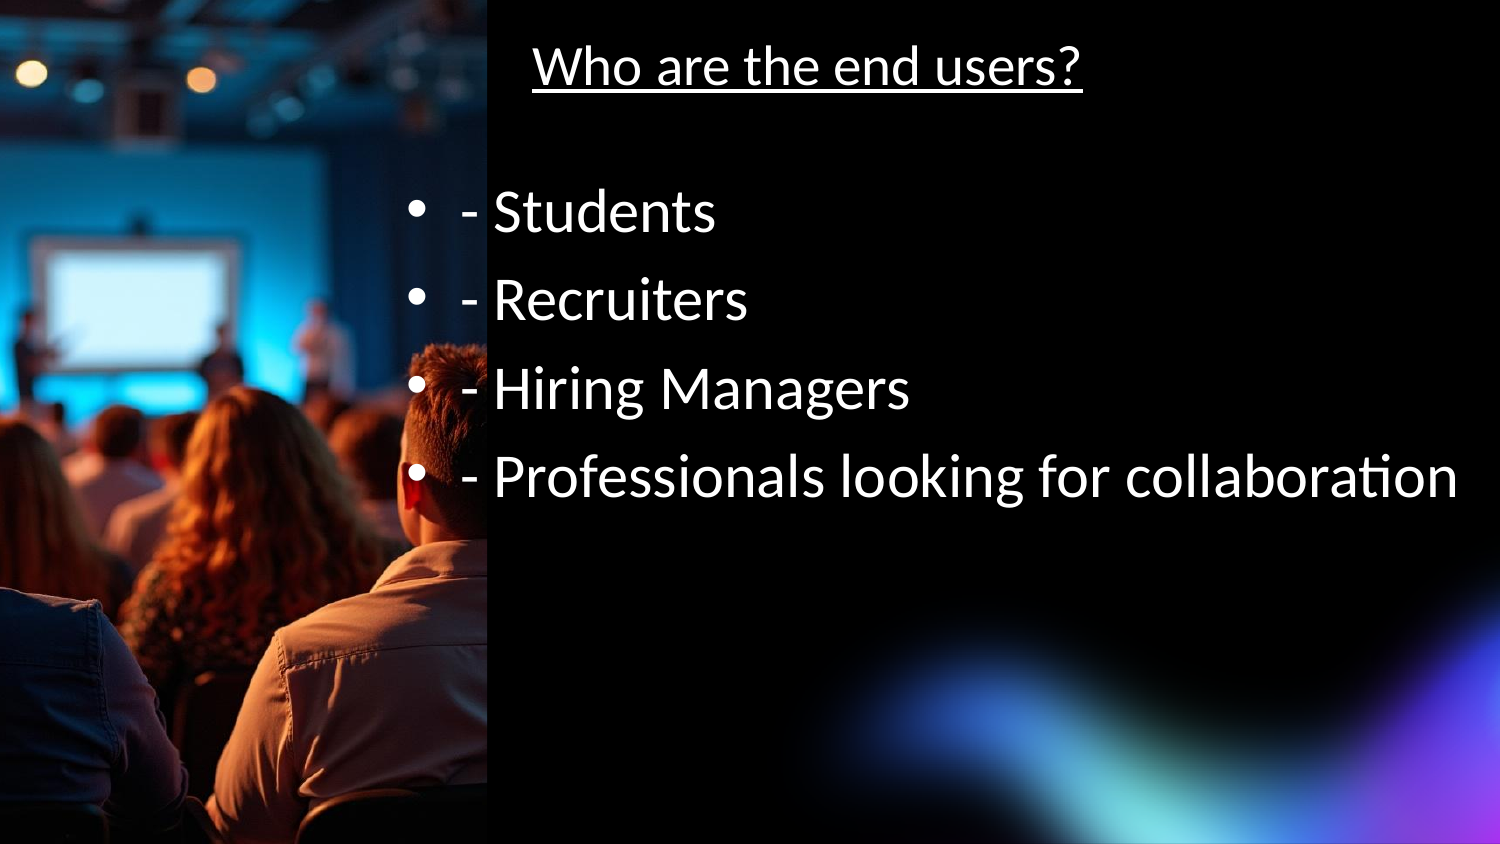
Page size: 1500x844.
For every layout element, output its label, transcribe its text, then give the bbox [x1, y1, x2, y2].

title Who are the end users? [517, 0, 1488, 113]
picture [0, 0, 1500, 844]
picture [35, 156, 47, 160]
picture [0, 36, 12, 41]
text_box - Students - Recruiters - Hiring Managers - Professionals looking for collaboration [492, 162, 1500, 844]
